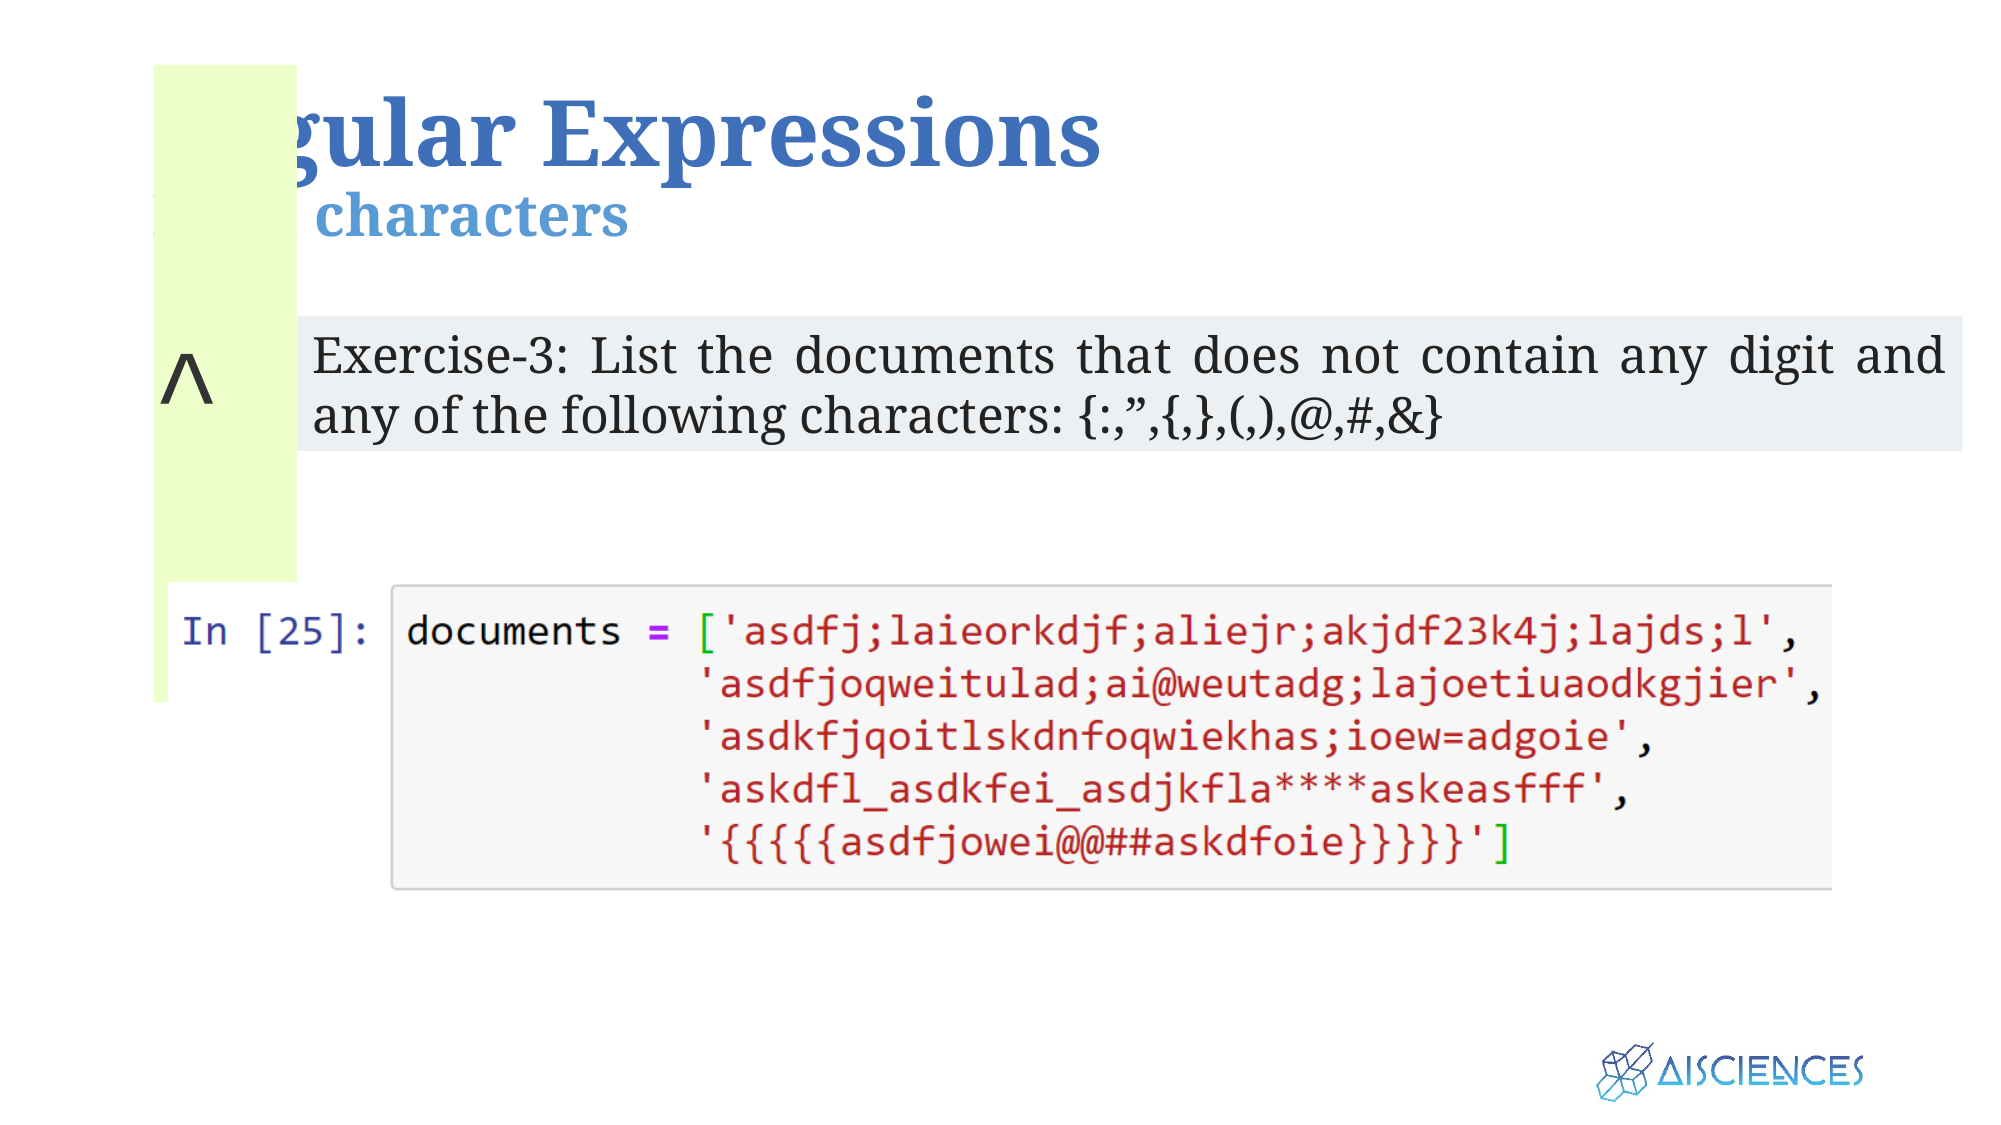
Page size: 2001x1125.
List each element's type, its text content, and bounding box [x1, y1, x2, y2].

text_box Exercise-3: List the documents that does not contain any digit and any of the following characters: {:,”,{,},(,),@,#,&} [297, 316, 1963, 452]
title Regular Expressions Meta characters [137, 59, 1863, 278]
picture [1596, 1042, 1863, 1102]
list ^ [153, 64, 297, 703]
picture [168, 582, 1832, 893]
